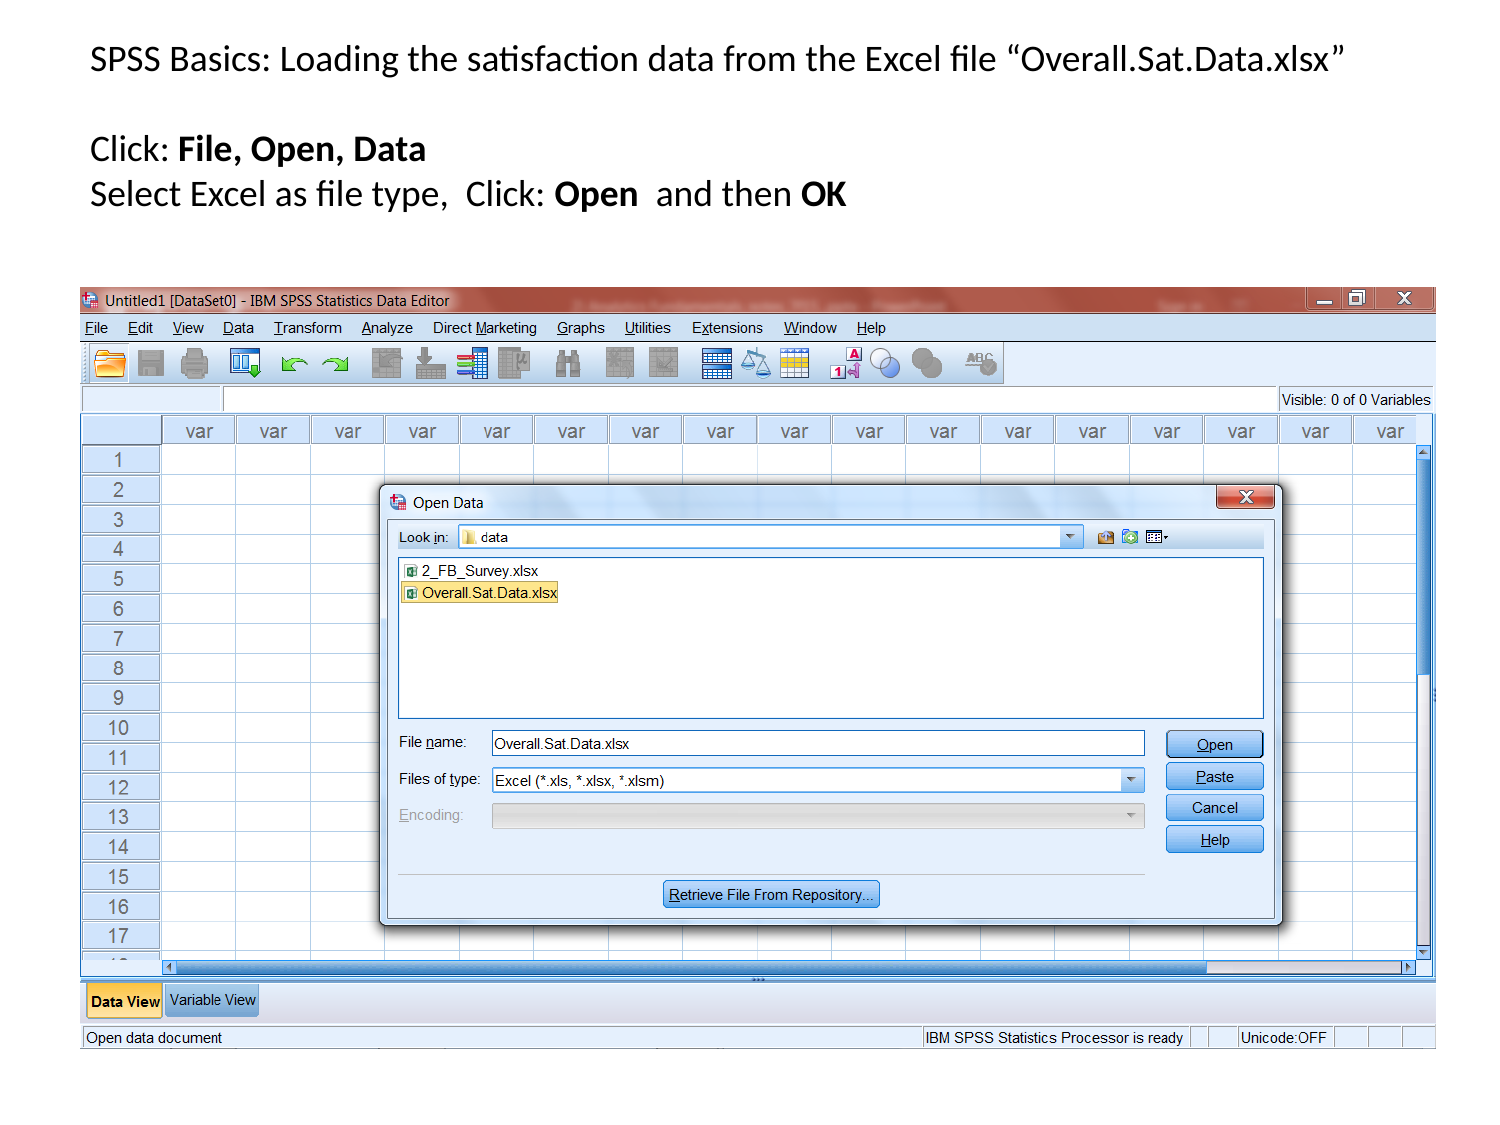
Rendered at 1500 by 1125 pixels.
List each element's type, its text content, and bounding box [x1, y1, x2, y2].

title SPSS Basics: Loading the satisfaction data from the Excel file “Overall.Sat.Data.xlsx” Click: File, Open, Data Select Excel as file type, Click: Open and then OK [75, 75, 1425, 263]
picture [80, 287, 1436, 1050]
